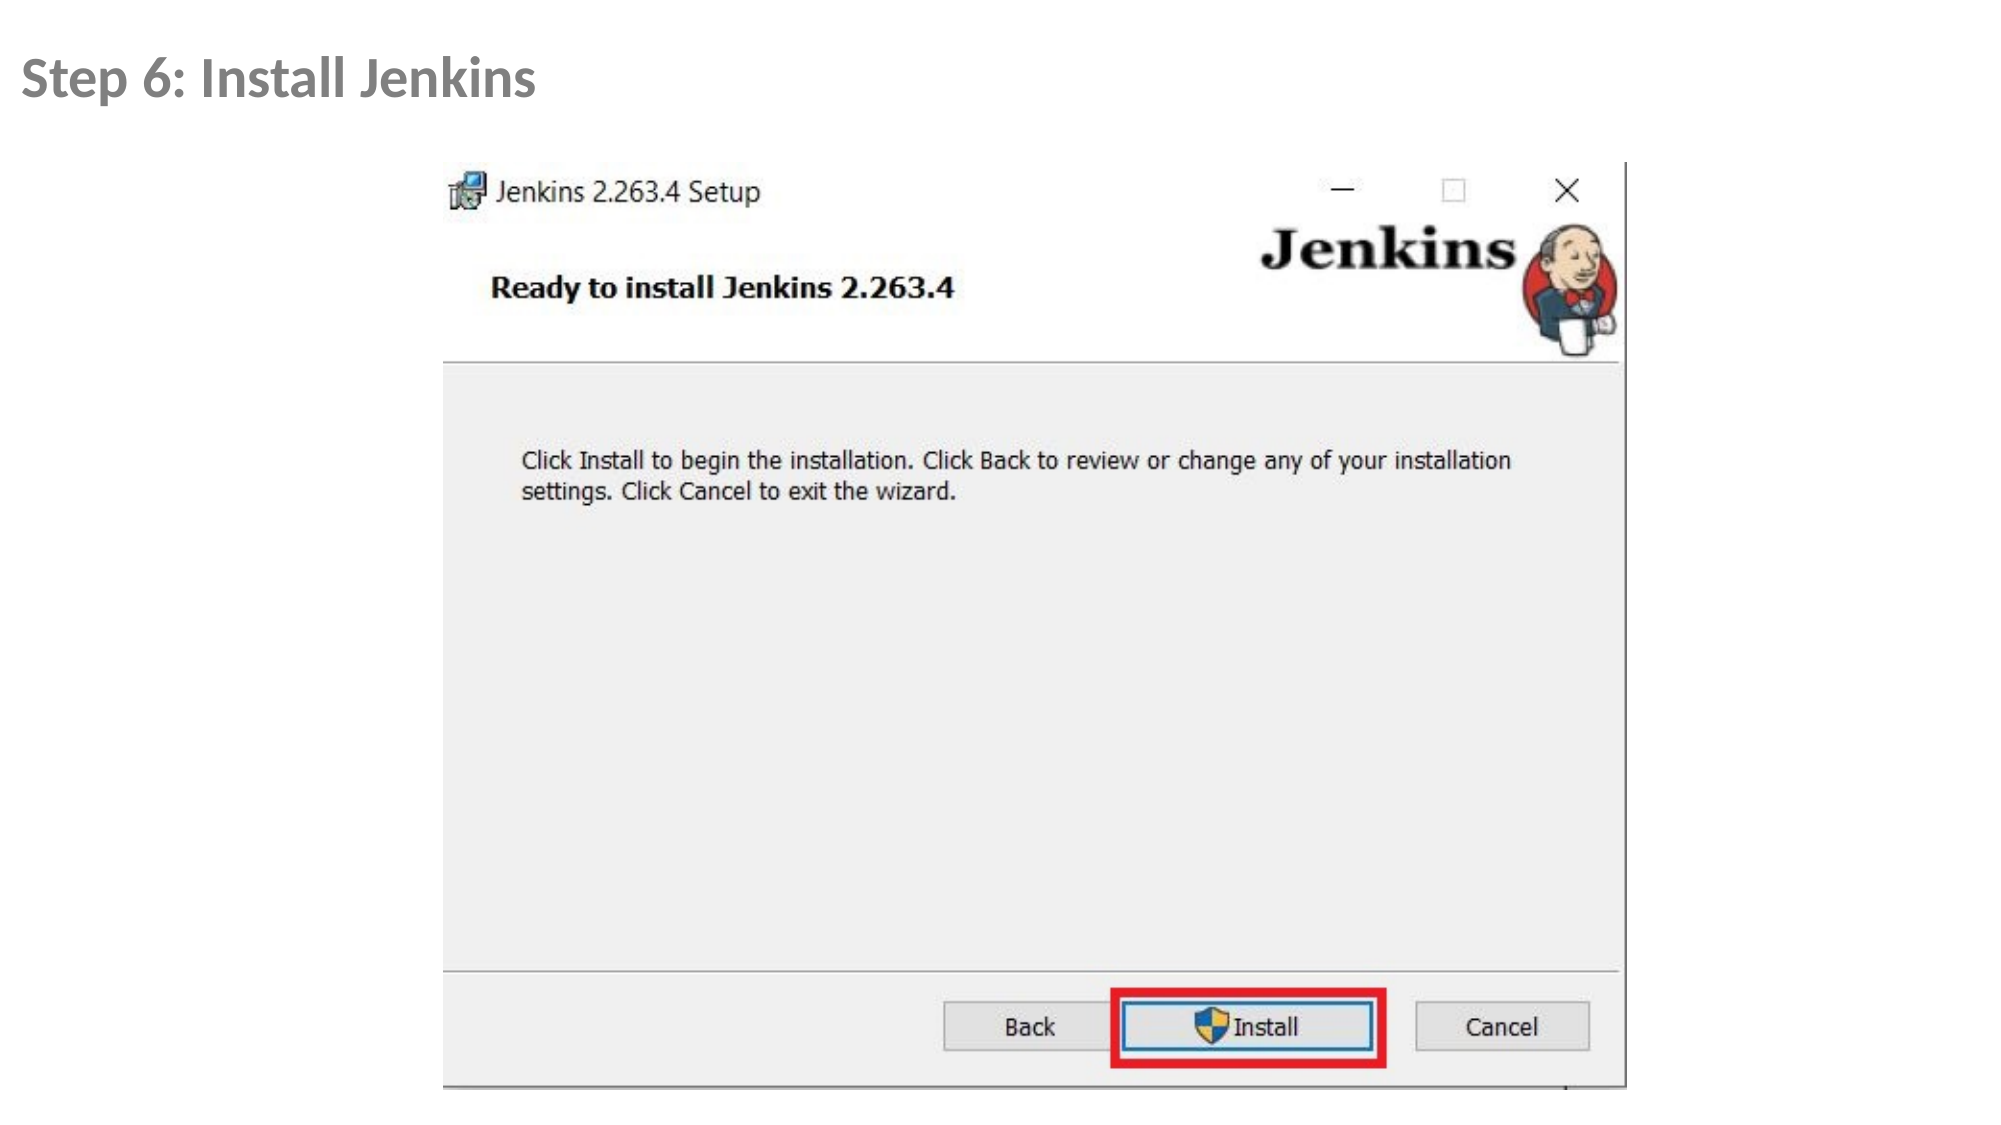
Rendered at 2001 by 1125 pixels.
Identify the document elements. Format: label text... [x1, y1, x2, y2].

picture [443, 162, 1627, 1090]
text_box Step 6: Install Jenkins [21, 31, 1989, 116]
